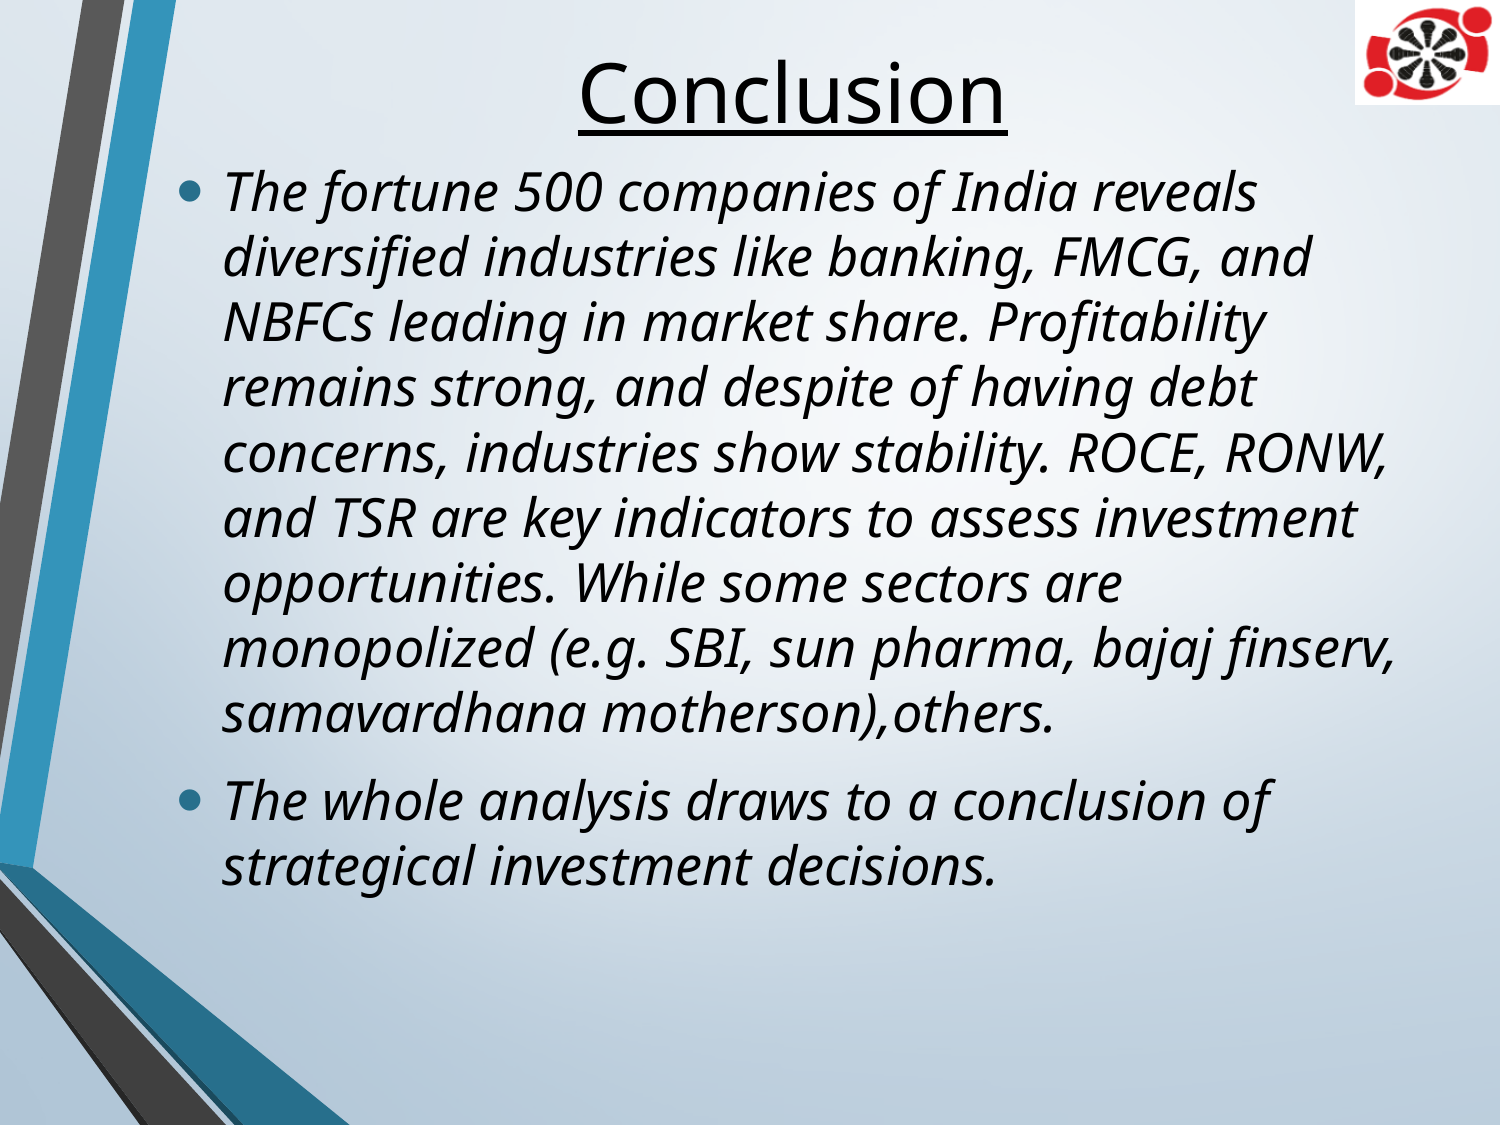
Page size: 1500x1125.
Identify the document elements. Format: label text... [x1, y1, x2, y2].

picture [1354, 0, 1500, 105]
list The fortune 500 companies of India reveals diversified industries like banking, FMCG, and NBFCs leading in market share. Profitability remains strong, and despite of having debt concerns, industries show stability. ROCE, RONW, and TSR are key indicators to assess investment opportunities. While some sectors are monopolized (e.g. SBI, sun pharma, bajaj finserv, samavardhana motherson),others. The whole analysis draws to a conclusion of strategical investment decisions. [161, 144, 1425, 981]
title Conclusion [161, 17, 1425, 144]
